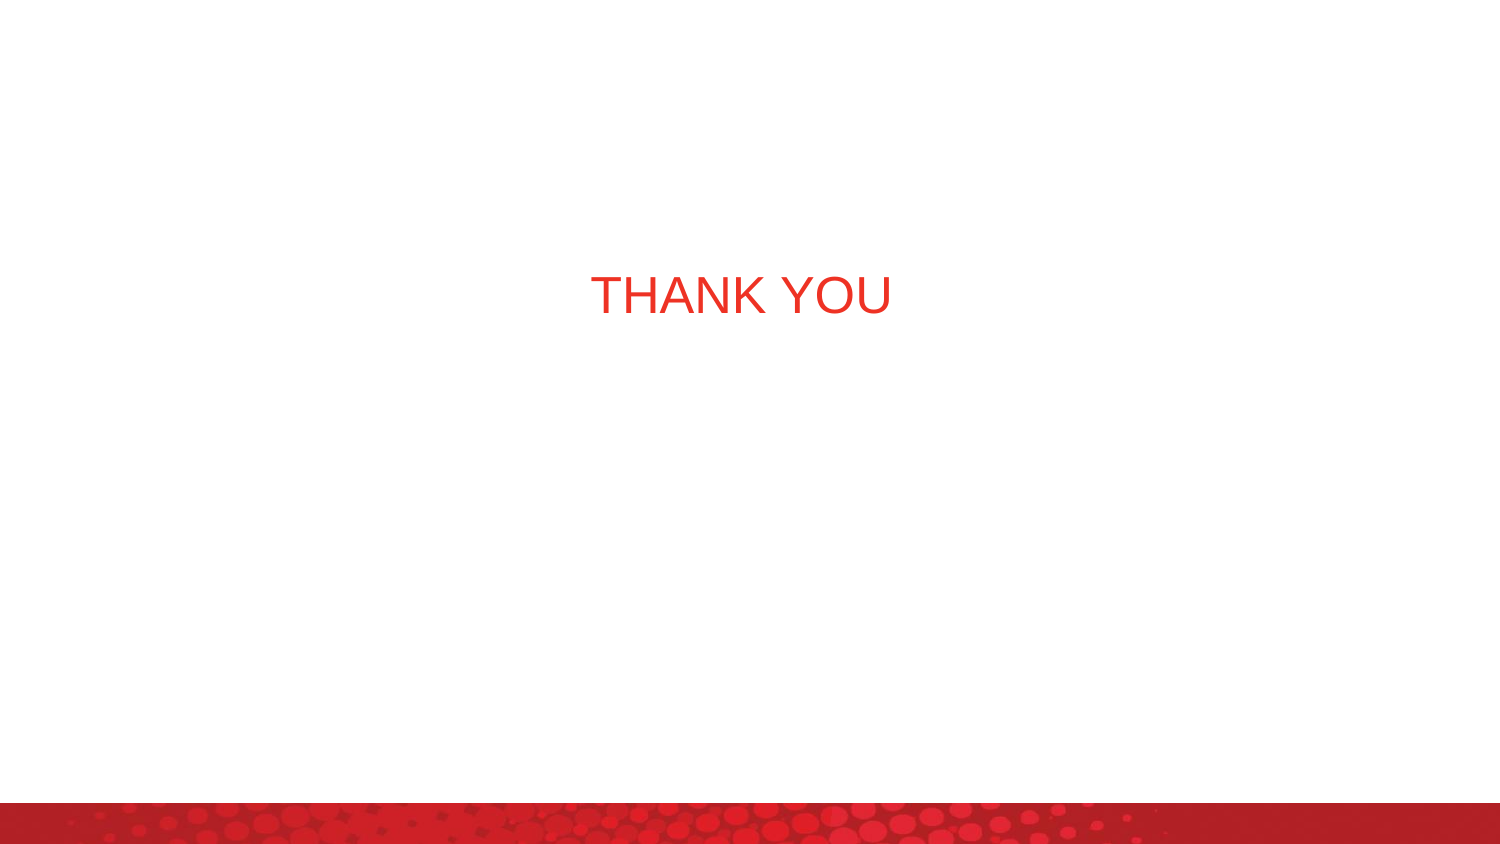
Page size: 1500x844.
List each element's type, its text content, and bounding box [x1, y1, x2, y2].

picture [0, 803, 1500, 844]
title THANK YOU [66, 246, 1417, 360]
